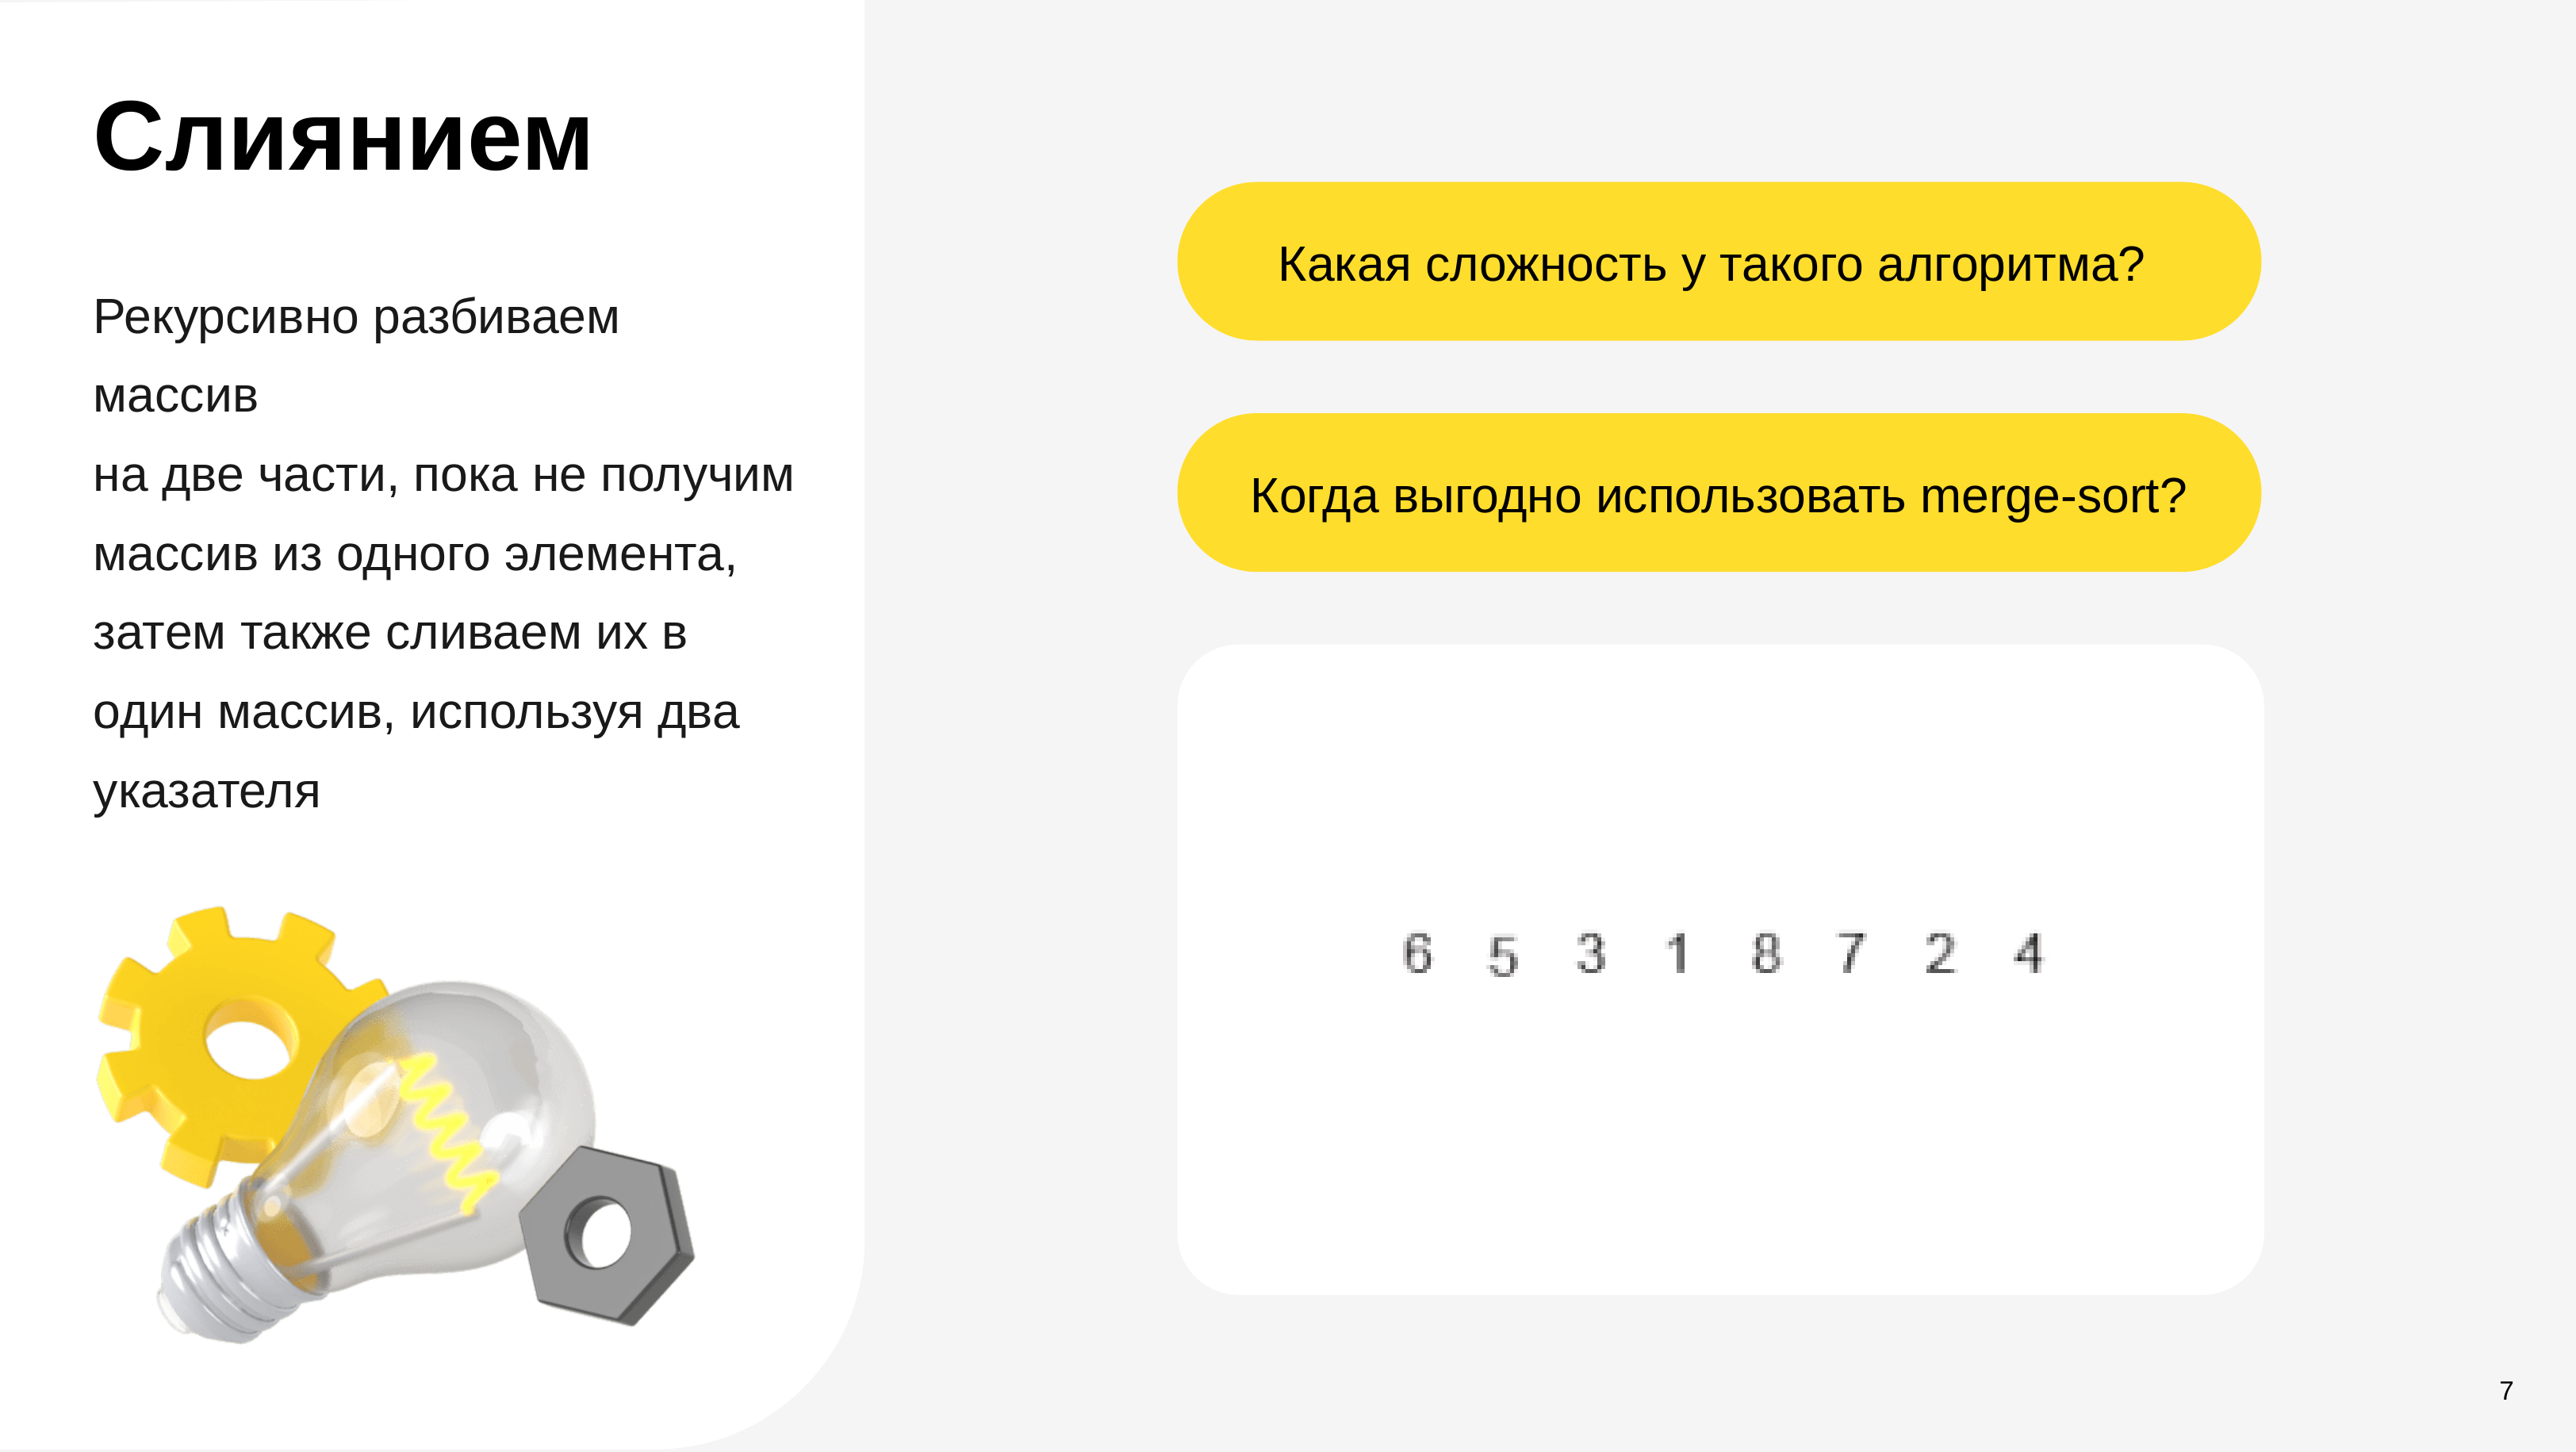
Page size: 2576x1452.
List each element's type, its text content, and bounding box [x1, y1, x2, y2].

slide_number 7 [2386, 1362, 2526, 1418]
text_box Какая сложность у такого алгоритма? [1177, 182, 2262, 341]
text_box [0, 0, 865, 1450]
text_box Cлиянием [93, 71, 797, 190]
picture [1177, 644, 2265, 1296]
picture [7, 848, 764, 1419]
text_box Когда выгодно использовать merge-sort? [1177, 413, 2262, 573]
text_box Рекурсивно разбиваем массив на две части, пока не получим массив из одного элемента, затем также сливаем их в один массив, используя два указателя [93, 264, 797, 352]
